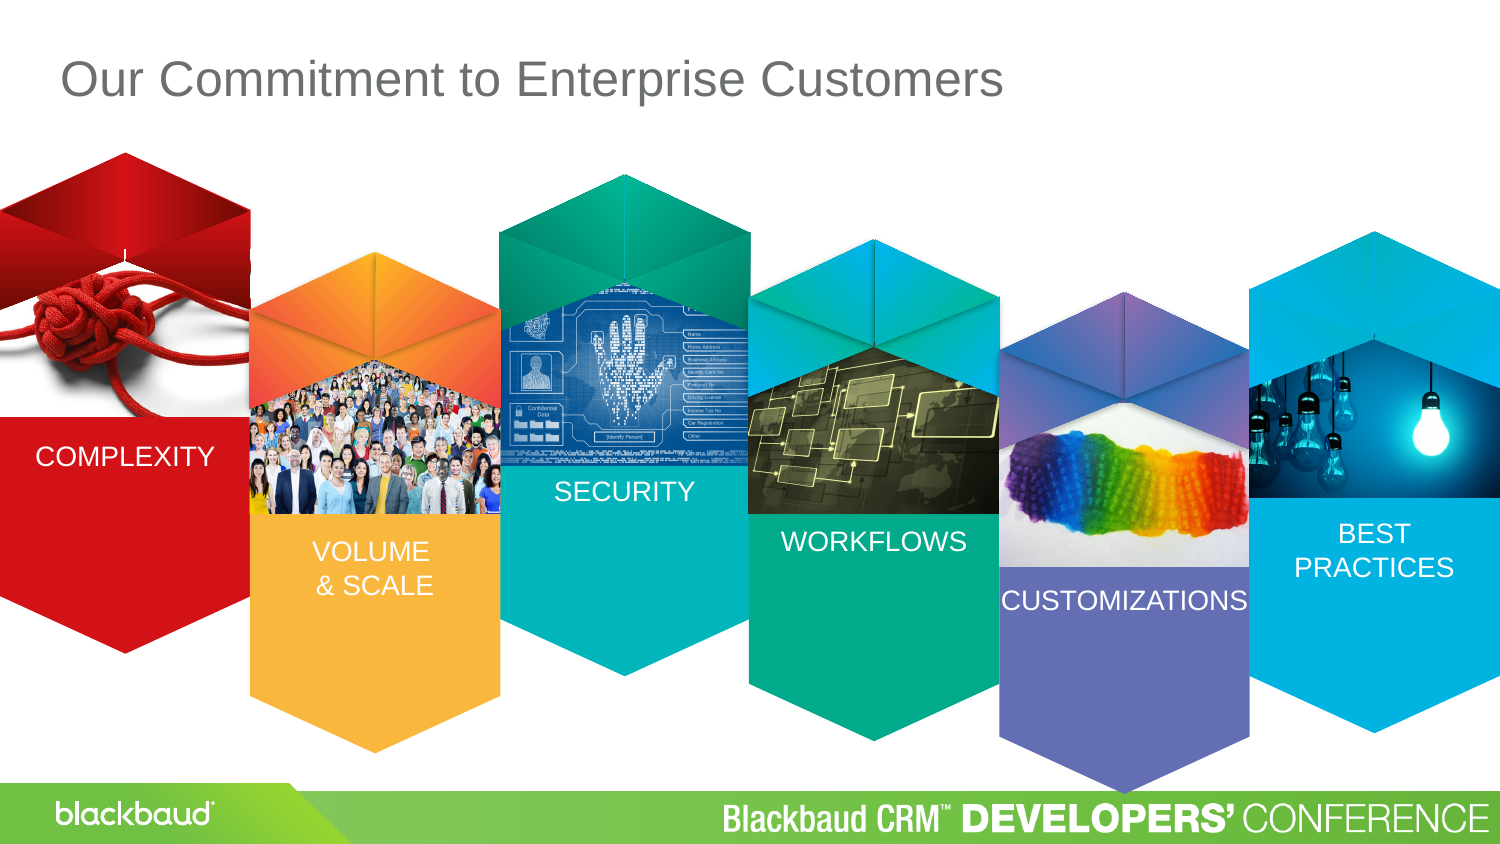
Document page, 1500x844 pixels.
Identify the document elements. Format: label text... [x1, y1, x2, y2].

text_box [499, 174, 751, 677]
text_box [983, 292, 1266, 795]
text_box Our Commitment to Enterprise Customers [60, 28, 1440, 107]
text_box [1248, 231, 1500, 734]
picture [0, 783, 1500, 844]
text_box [0, 152, 251, 654]
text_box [249, 251, 501, 754]
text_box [748, 239, 1001, 742]
